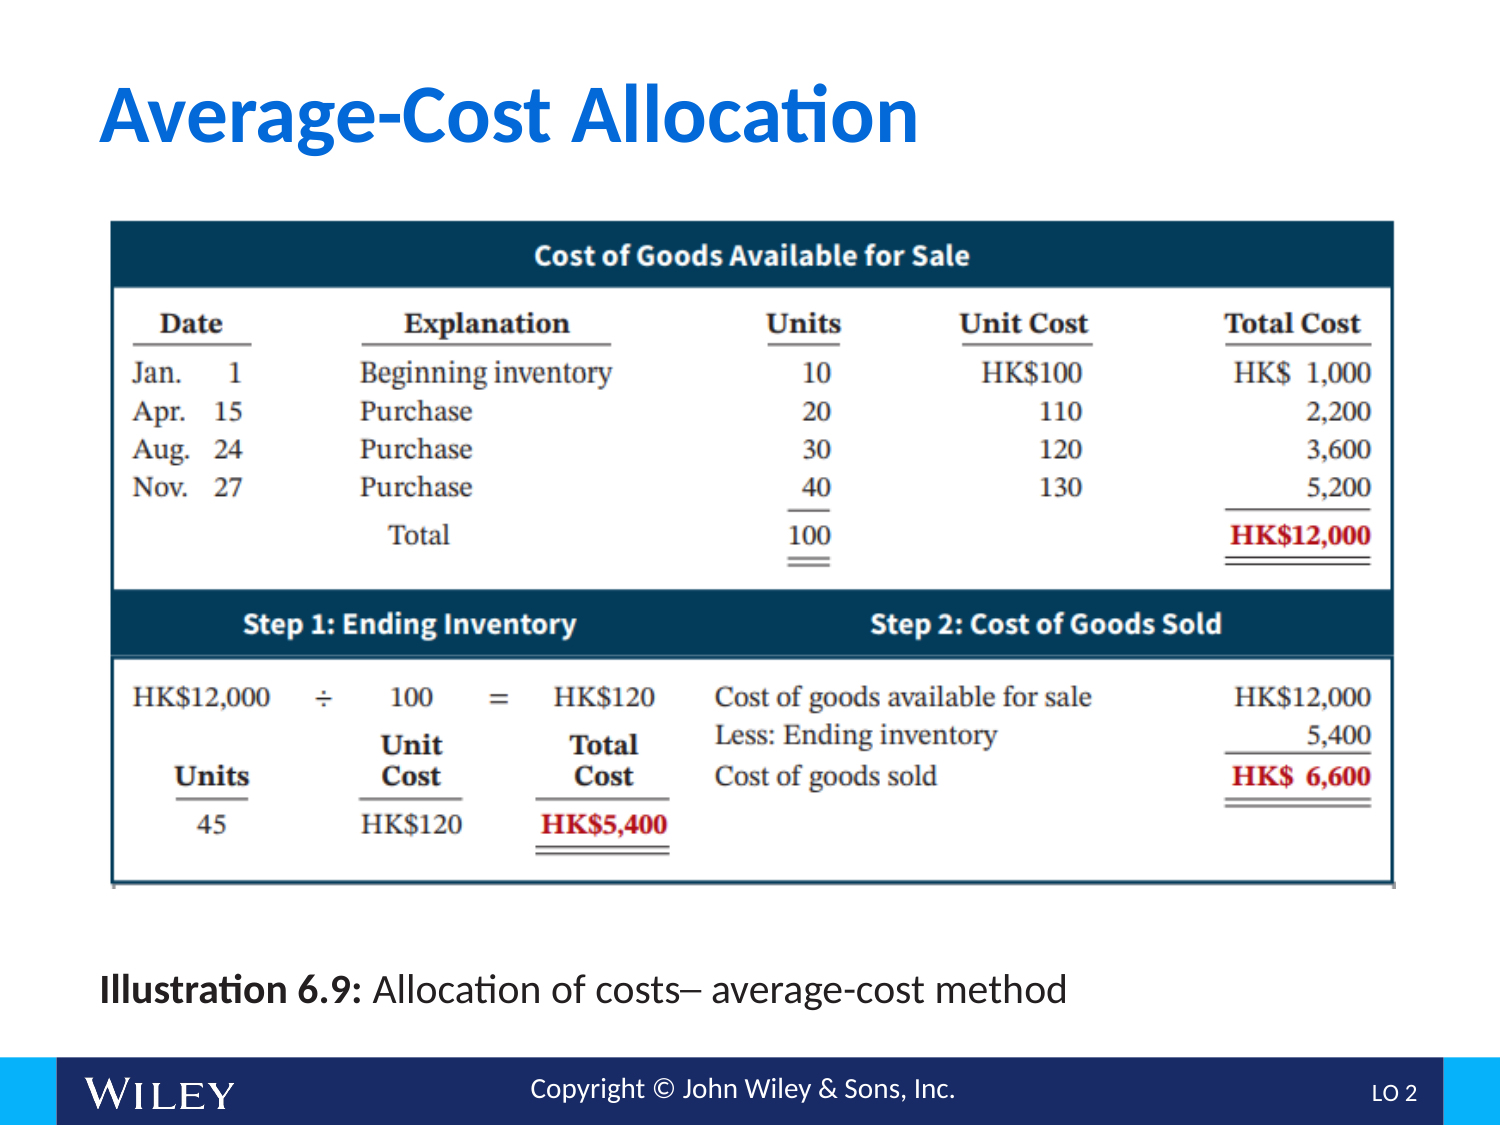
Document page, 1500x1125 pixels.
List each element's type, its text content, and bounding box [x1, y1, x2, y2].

picture [104, 211, 1396, 889]
title Average-Cost Allocation [84, 75, 1416, 215]
list Illustration 6.9: Allocation of costs─ average-cost method [84, 964, 1416, 1038]
list L O 2 [1309, 1065, 1433, 1125]
